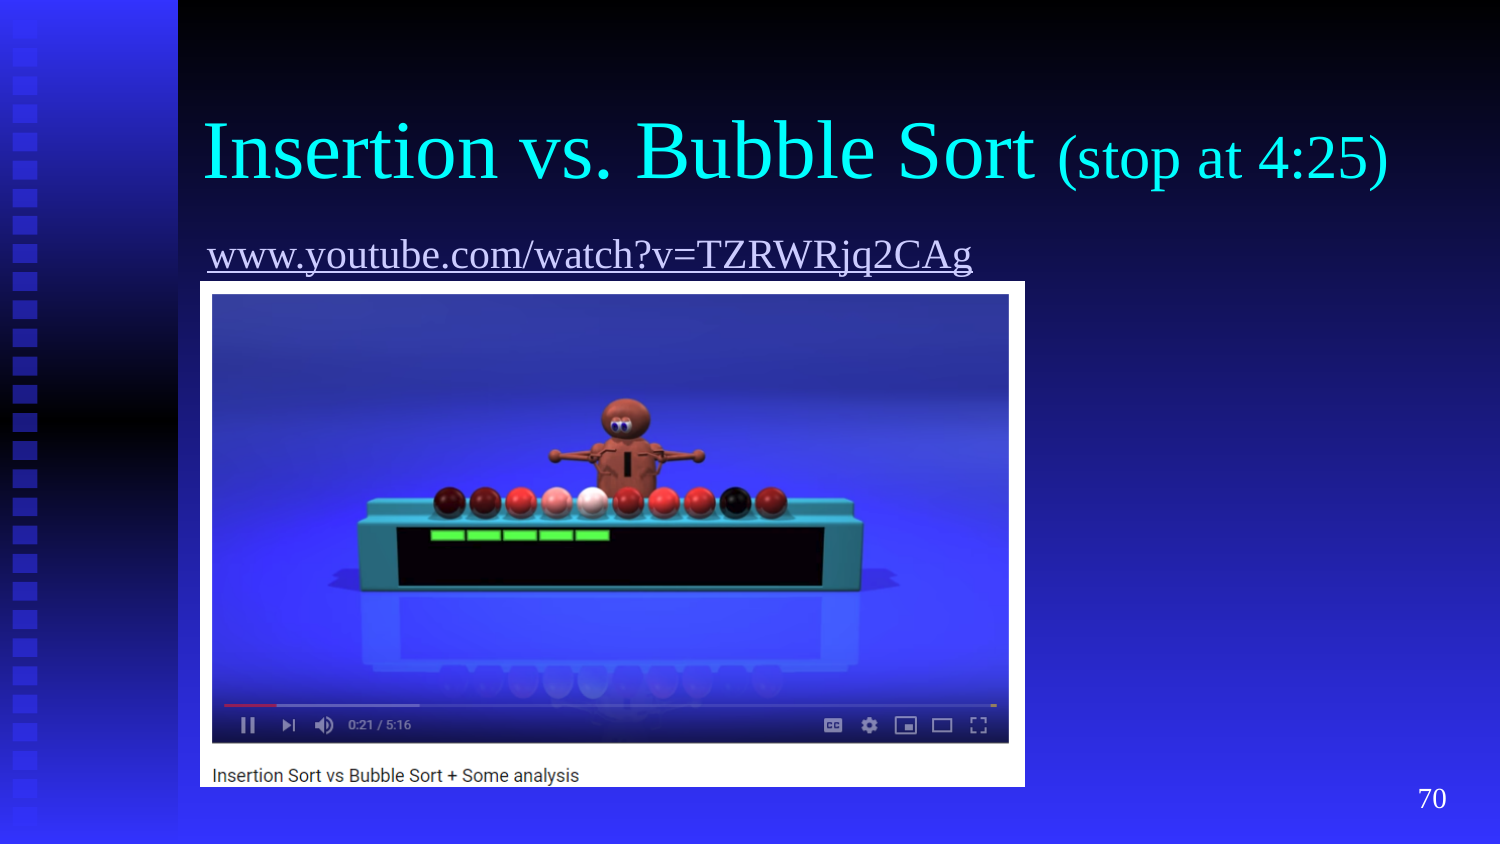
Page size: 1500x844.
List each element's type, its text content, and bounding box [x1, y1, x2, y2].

list www.youtube.com/watch?v=TZRWRjq2CAg [191, 225, 1467, 282]
text_box ‹#› [1149, 768, 1463, 826]
picture [199, 280, 1026, 787]
title Insertion vs. Bubble Sort (stop at 4:25) [187, 75, 1463, 216]
